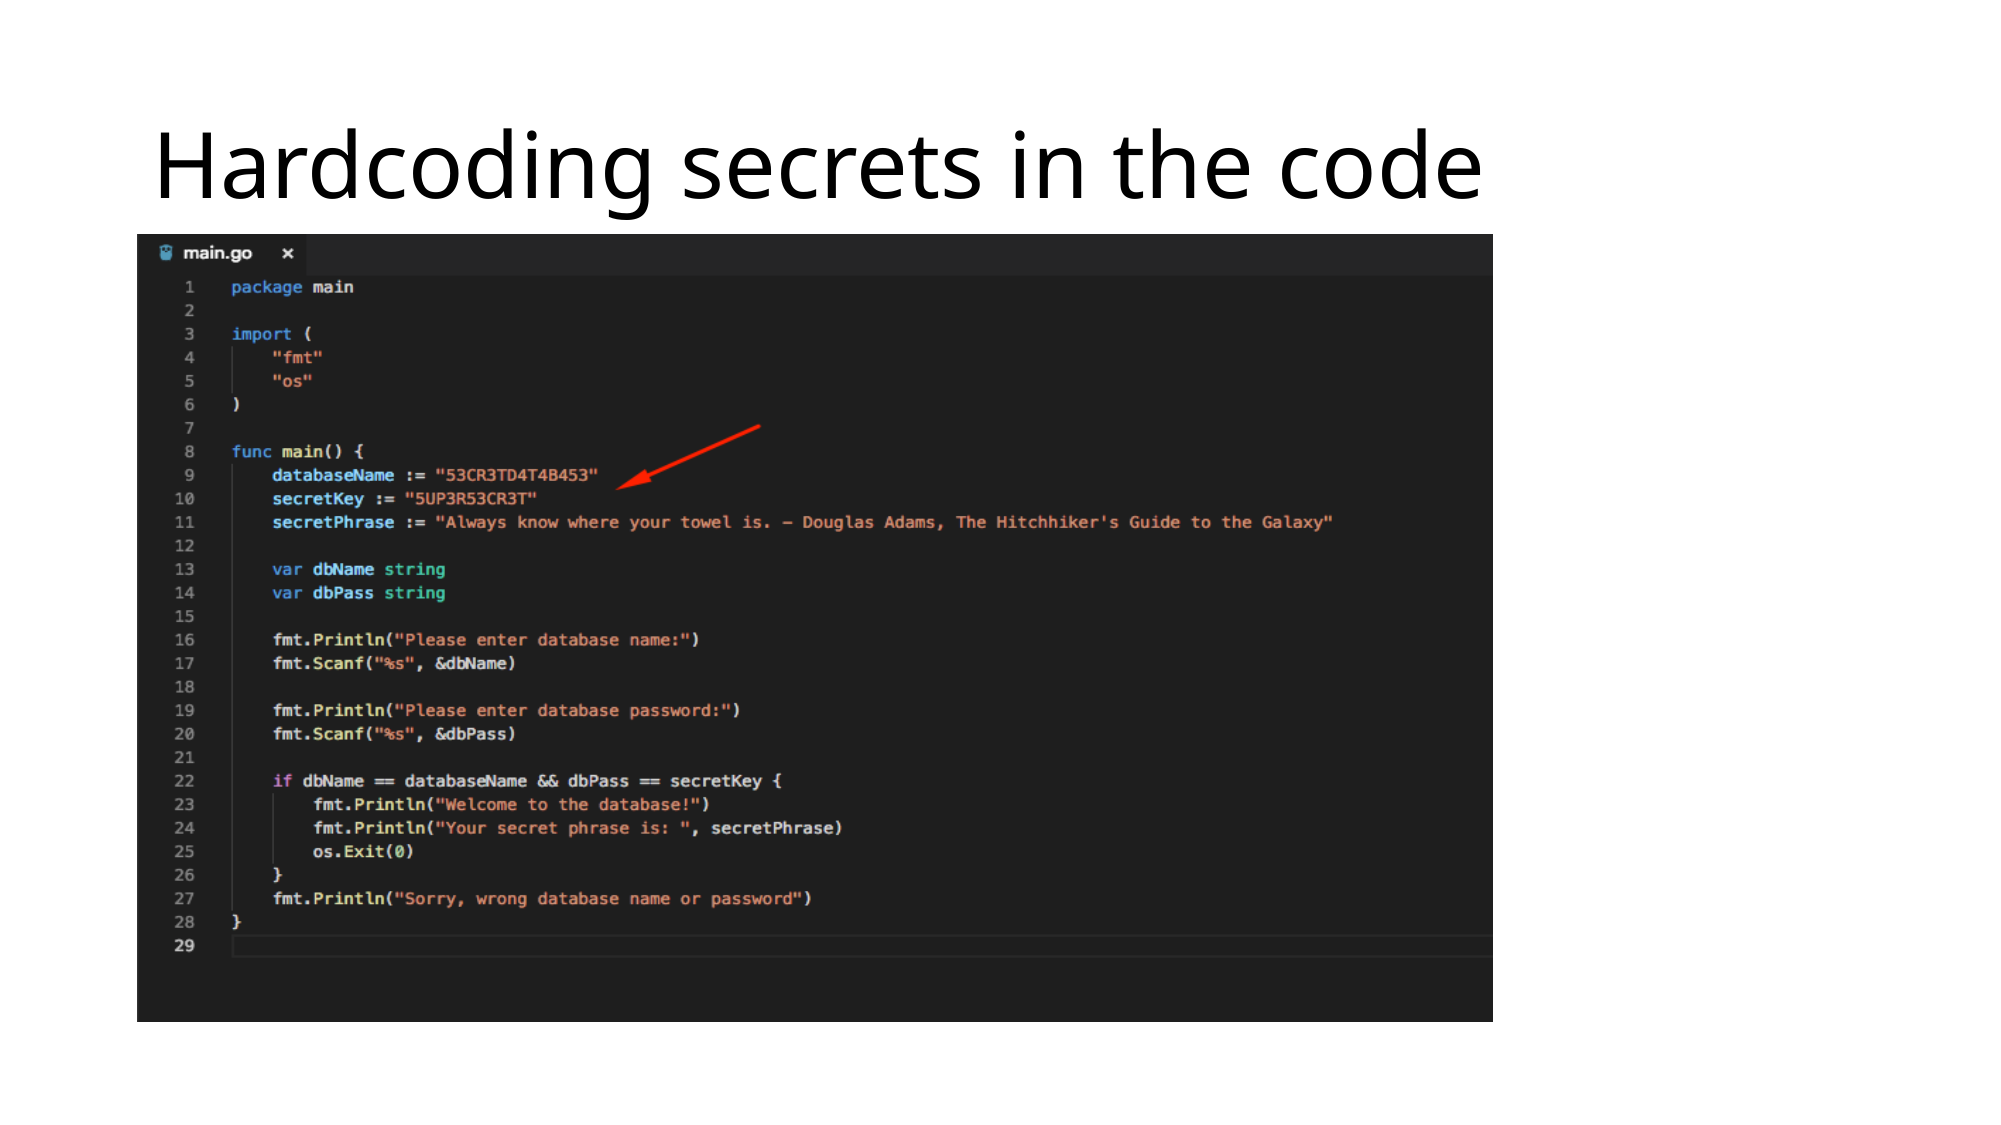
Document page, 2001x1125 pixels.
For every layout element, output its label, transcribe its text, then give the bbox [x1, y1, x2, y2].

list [136, 233, 1494, 1023]
title Hardcoding secrets in the code [137, 59, 1863, 278]
